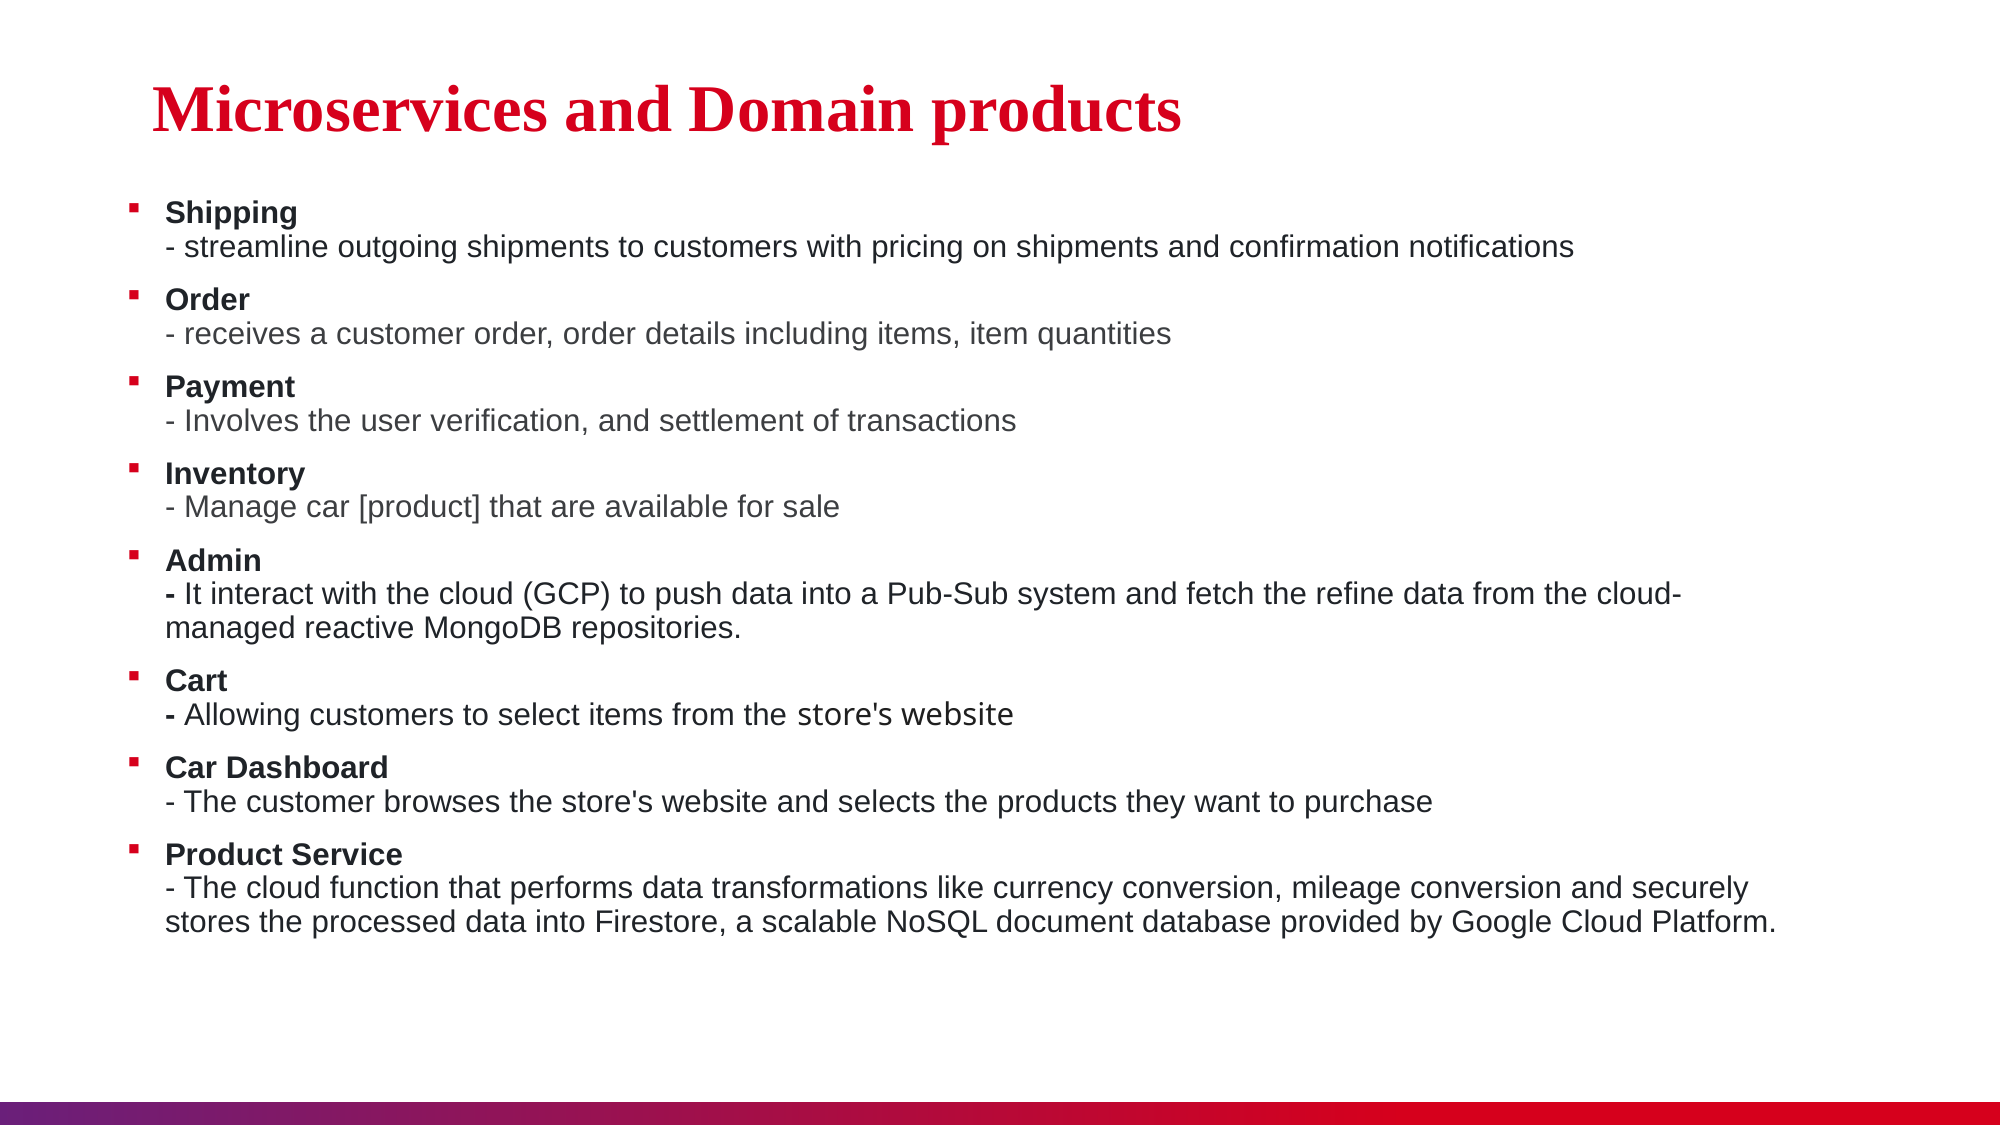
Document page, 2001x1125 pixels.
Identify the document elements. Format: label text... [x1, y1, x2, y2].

list Shipping - streamline outgoing shipments to customers with pricing on shipments and confirmation notifications Order - receives a customer order, order details including items, item quantities Payment - Involves the user verification, and settlement of transactions Inventory - Manage car [product] that are available for sale Admin - It interact with the cloud (GCP) to push data into a Pub-Sub system and fetch the refine data from the cloud-managed reactive MongoDB repositories. Cart - Allowing customers to select items from the store's website Car Dashboard - The customer browses the store's website and selects the products they want to purchase Product Service - The cloud function that performs data transformations like currency conversion, mileage conversion and securely stores the processed data into Firestore, a scalable NoSQL document database provided by Google Cloud Platform. [111, 189, 1801, 949]
title Microservices and Domain products [137, 66, 1826, 155]
